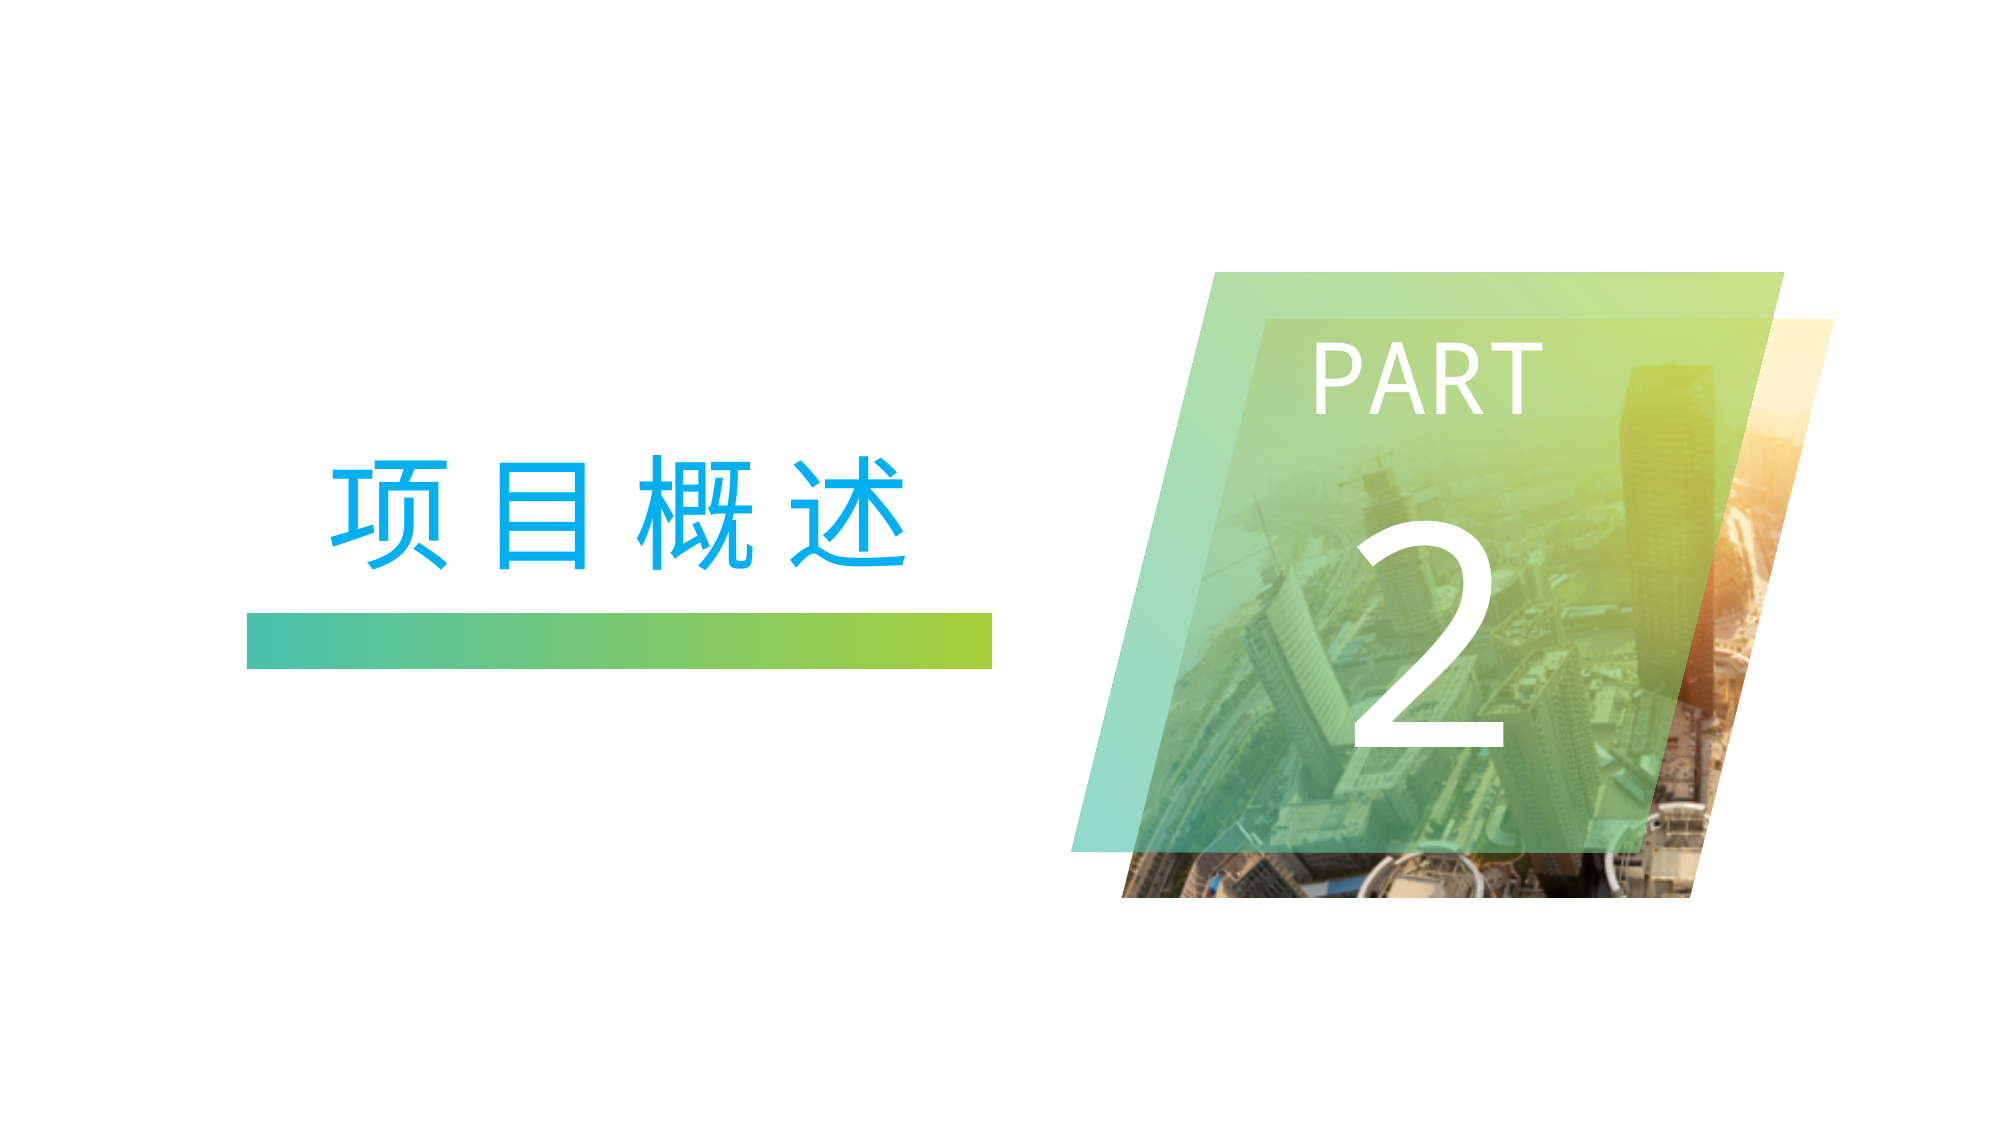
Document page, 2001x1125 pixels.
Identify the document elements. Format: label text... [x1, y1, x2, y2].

text_box [246, 613, 993, 670]
text_box 项 目 概 述 [312, 428, 927, 593]
text_box PART 2 [1069, 271, 1786, 854]
text_box [1120, 317, 1836, 900]
